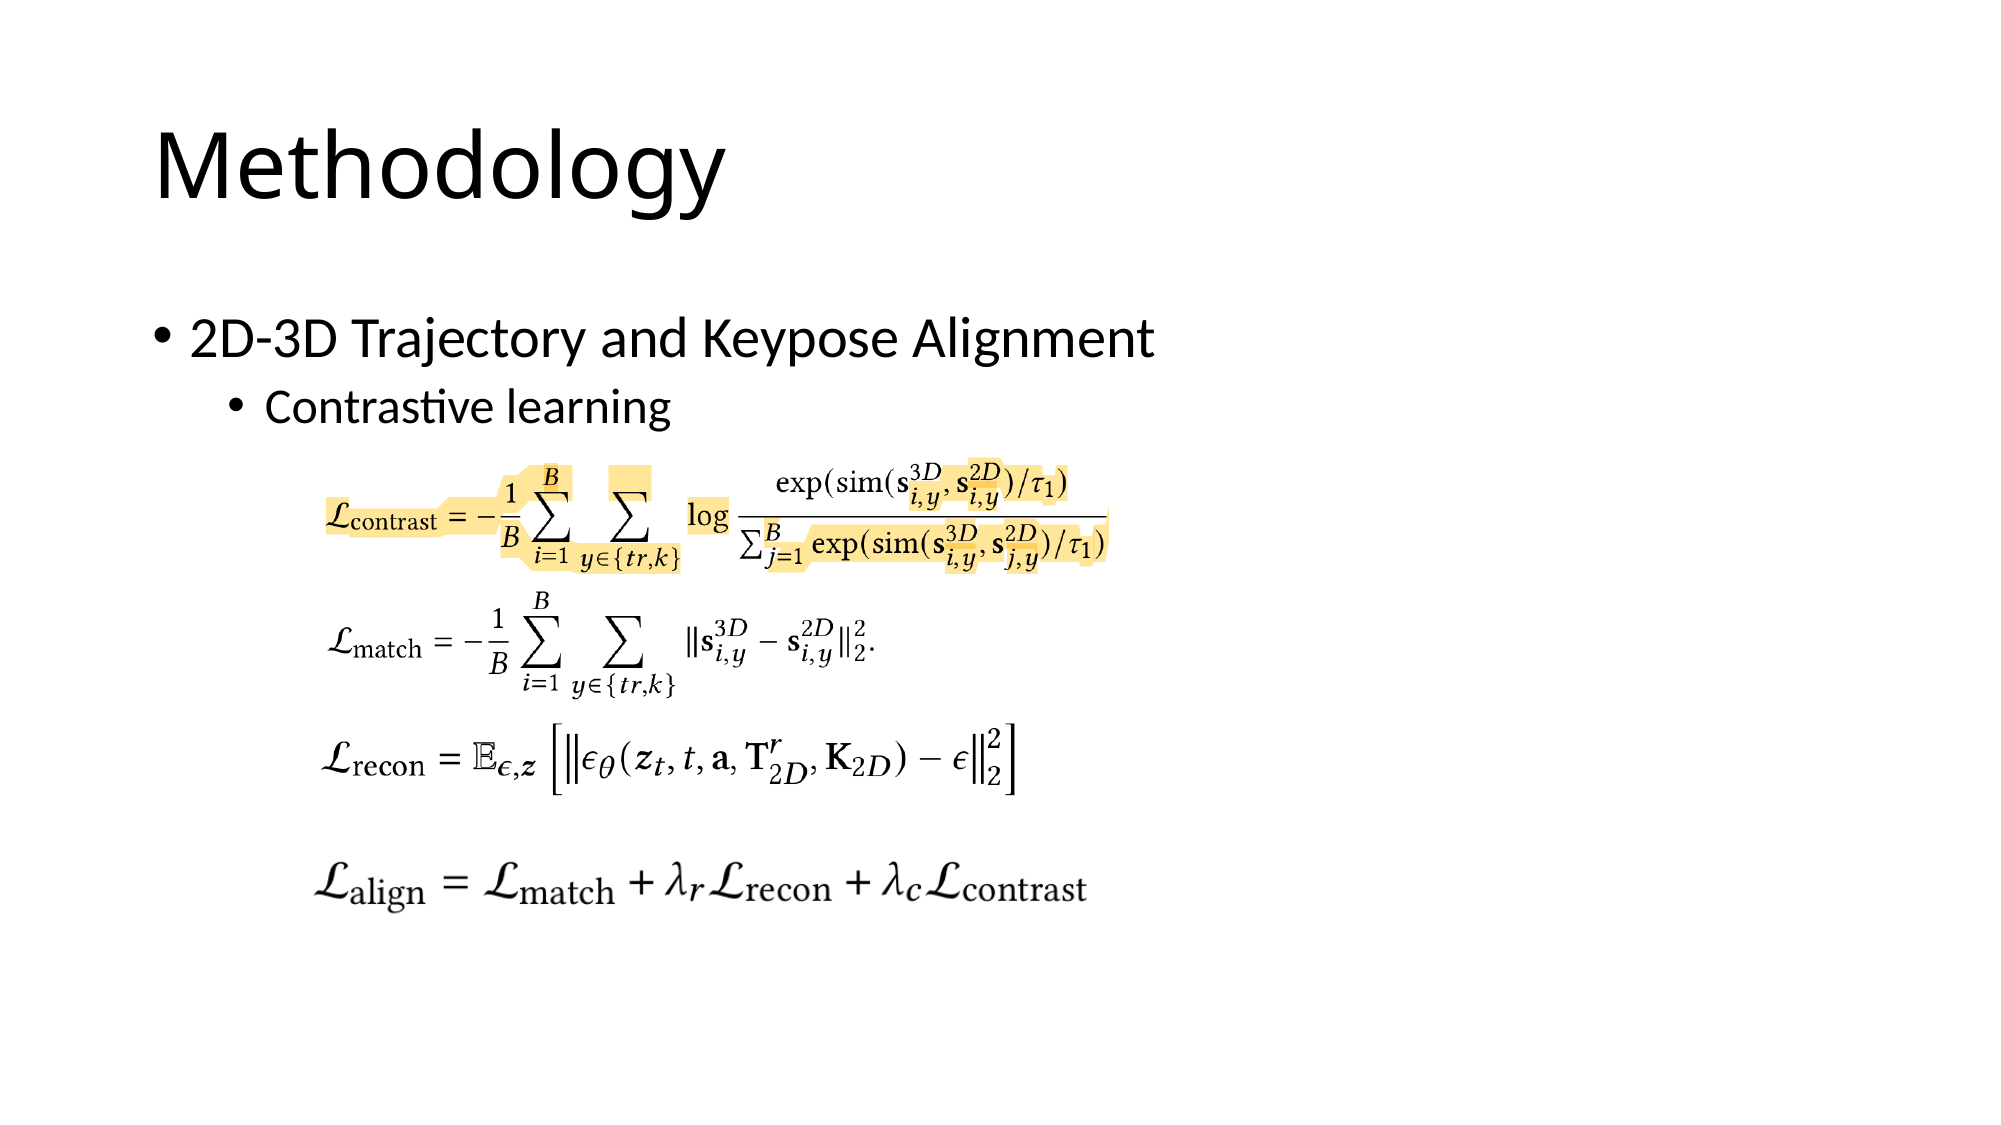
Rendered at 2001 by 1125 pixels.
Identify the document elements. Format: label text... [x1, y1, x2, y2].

picture [296, 825, 1092, 924]
title Methodology [137, 59, 1863, 278]
list 2D-3D Trajectory and Keypose Alignment Contrastive learning [137, 299, 1863, 1014]
picture [296, 447, 1109, 801]
